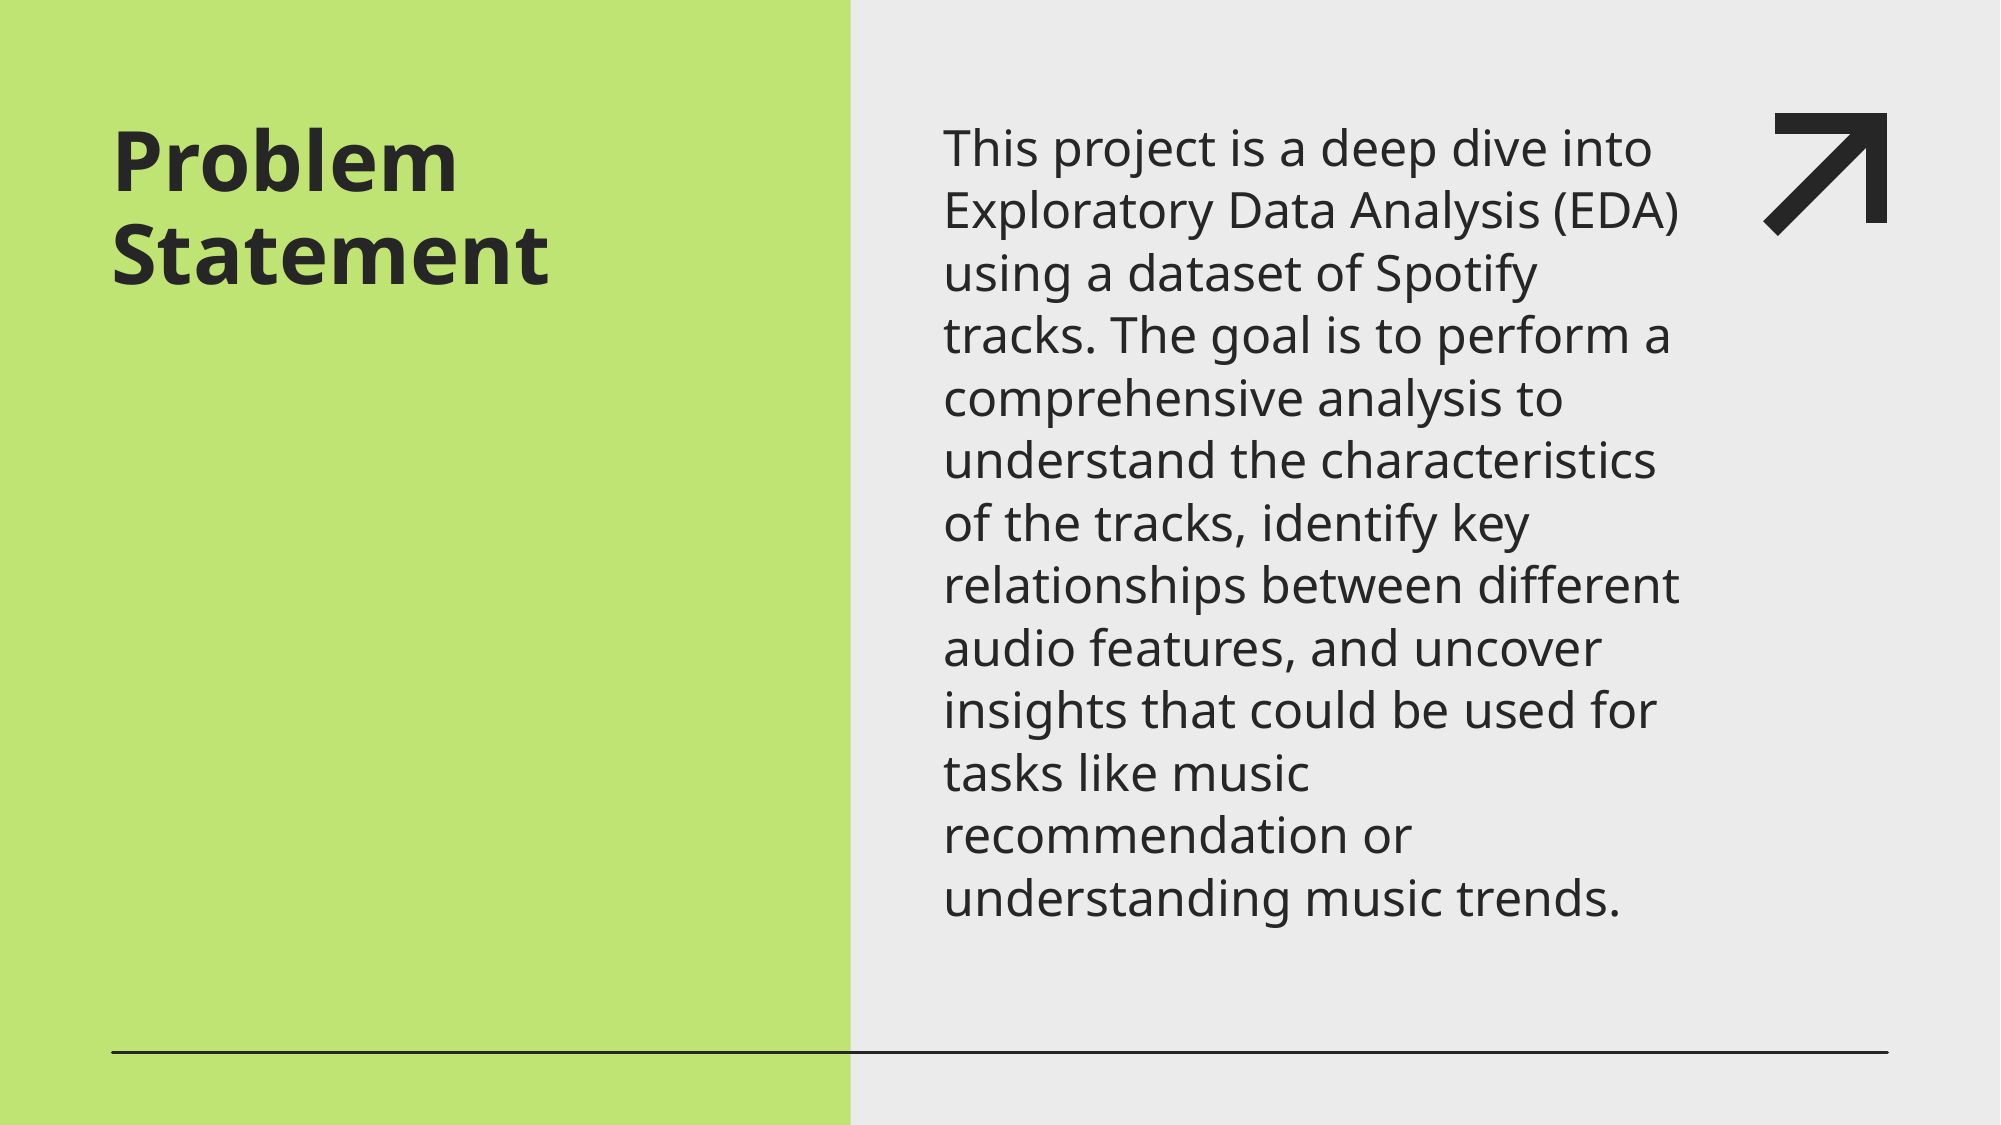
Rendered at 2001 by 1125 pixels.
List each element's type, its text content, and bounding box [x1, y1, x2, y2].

list This project is a deep dive into Exploratory Data Analysis (EDA) using a dataset of Spotify tracks. The goal is to perform a comprehensive analysis to understand the characteristics of the tracks, identify key relationships between different audio features, and uncover insights that could be used for tasks like music recommendation or understanding music trends. [943, 113, 1691, 1011]
title Problem Statement [111, 113, 733, 864]
